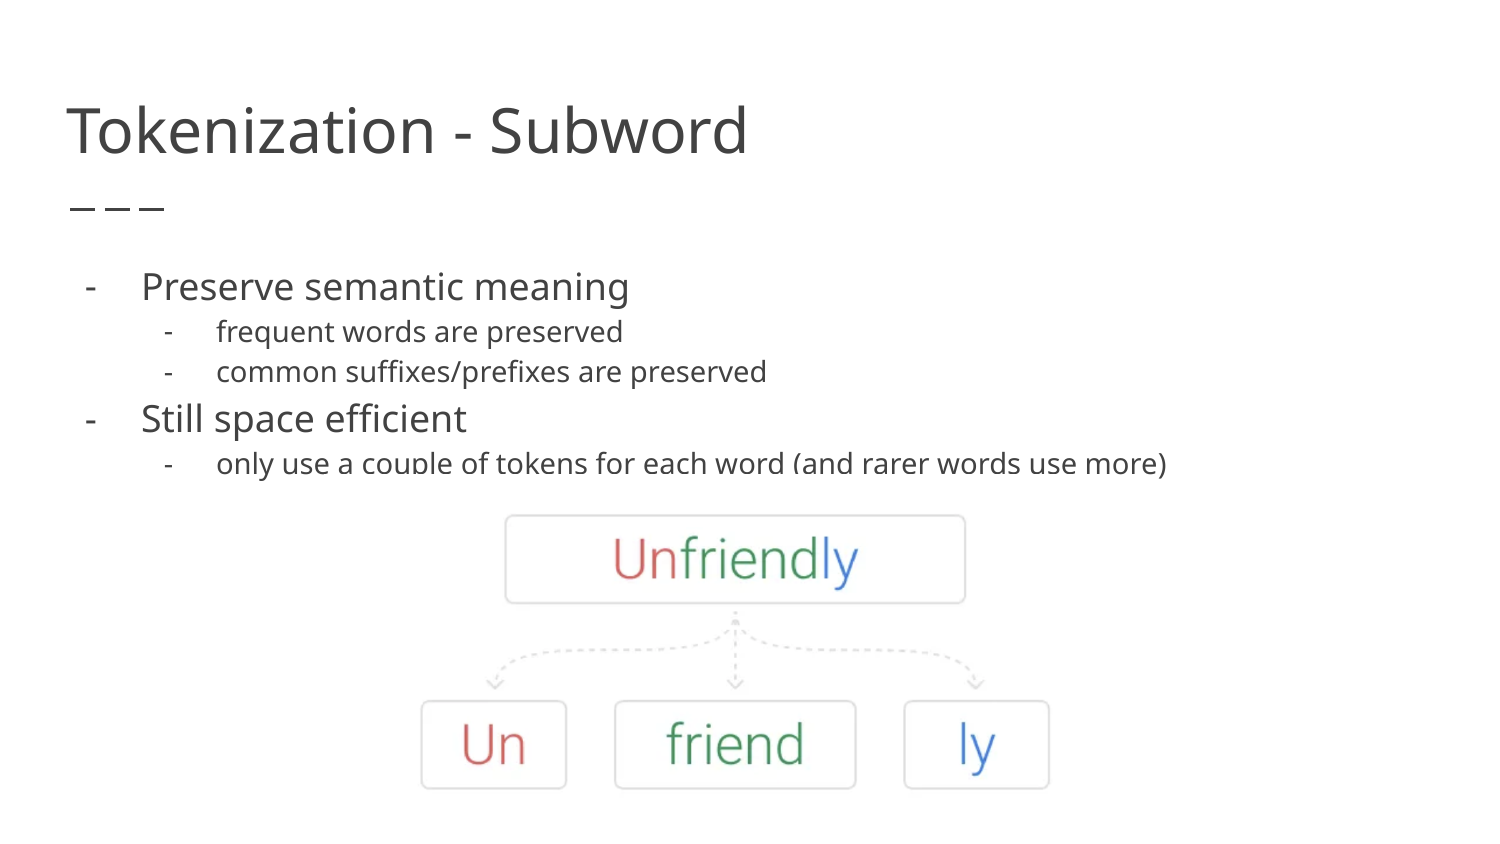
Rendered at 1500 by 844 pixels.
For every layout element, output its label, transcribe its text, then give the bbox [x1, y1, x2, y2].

title Tokenization - Subword [51, 61, 1449, 182]
picture [323, 473, 1102, 813]
list Preserve semantic meaning frequent words are preserved common suffixes/prefixes are preserved Still space efficient only use a couple of tokens for each word (and rarer words use more) [51, 240, 1449, 750]
